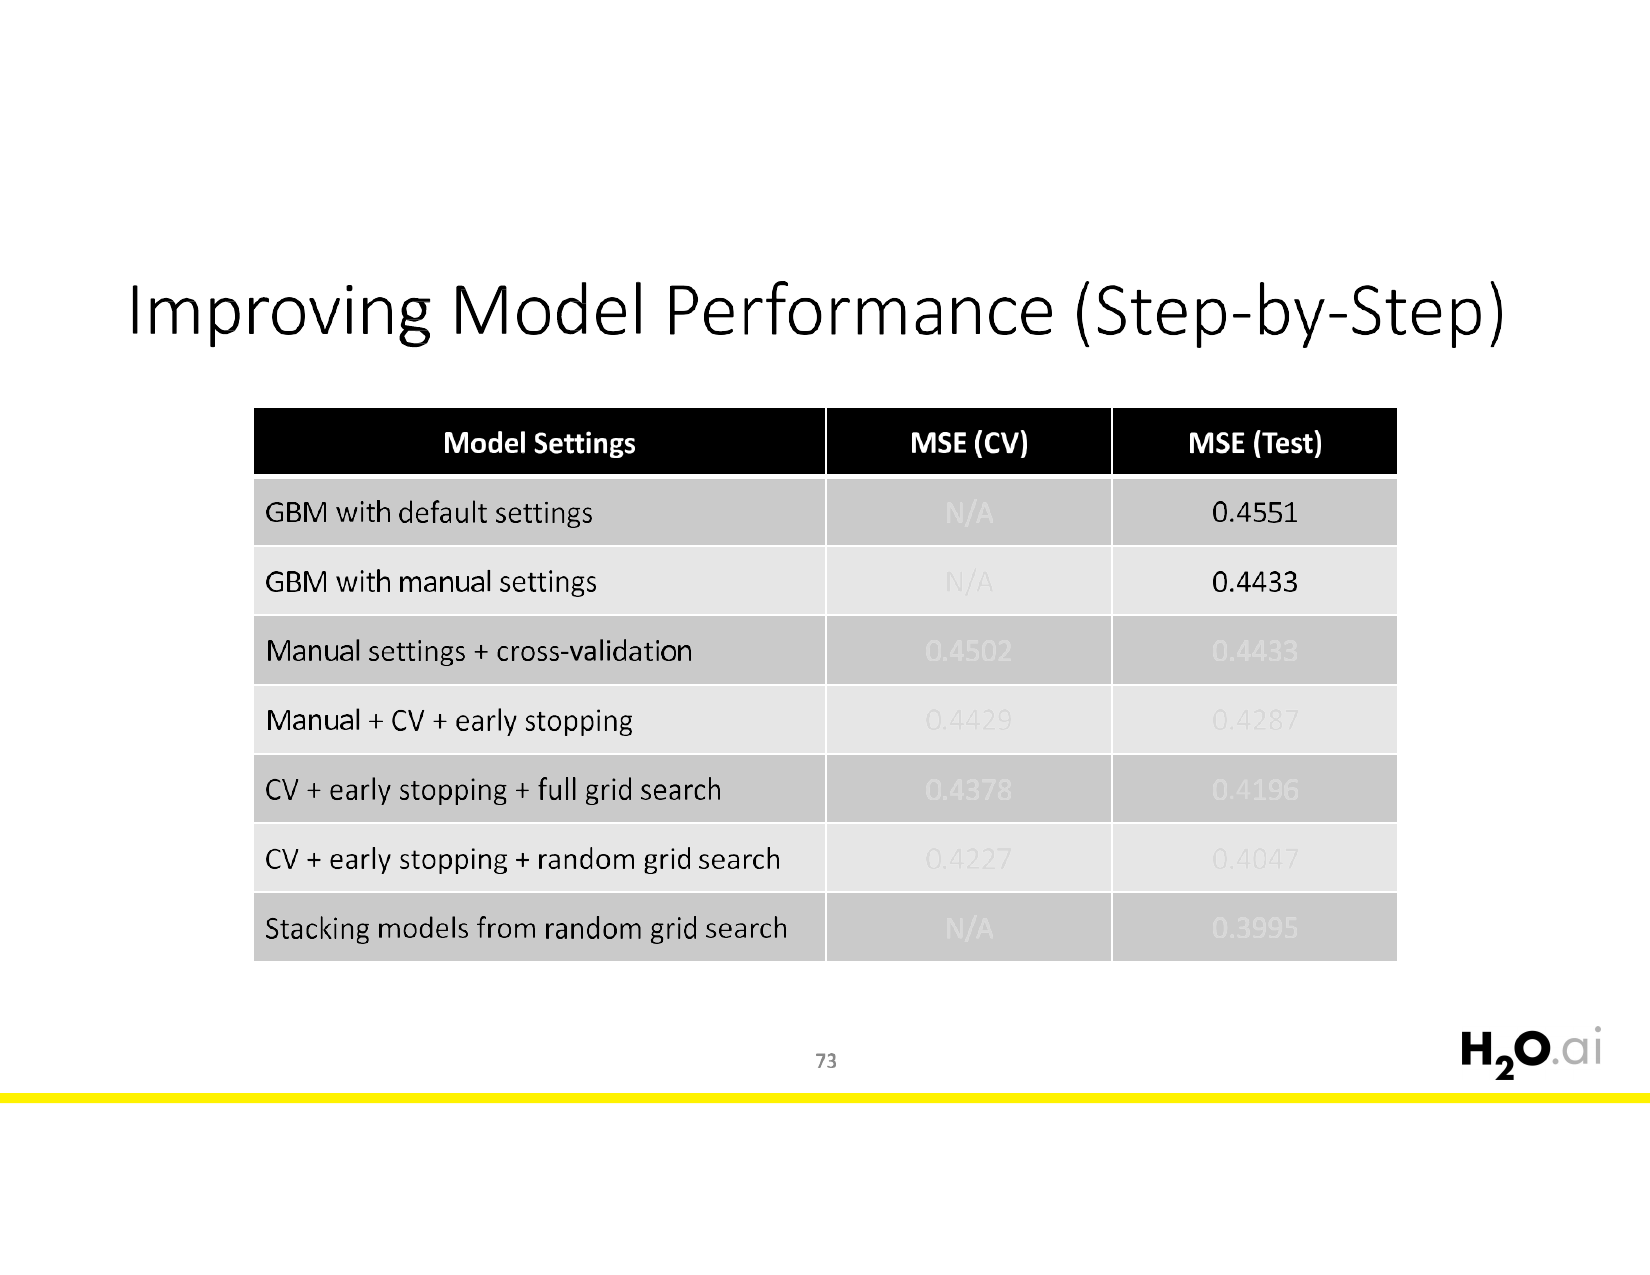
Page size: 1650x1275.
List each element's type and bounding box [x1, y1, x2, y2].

text_box [251, 406, 1400, 963]
text_box [456, 285, 507, 334]
text_box [249, 284, 353, 335]
picture [363, 297, 392, 334]
text_box [210, 297, 240, 348]
picture [516, 297, 550, 335]
text_box [989, 297, 1052, 335]
text_box [150, 297, 199, 334]
picture [1077, 280, 1502, 348]
picture [815, 1053, 836, 1068]
text_box [0, 1093, 1650, 1104]
picture [1462, 1026, 1601, 1080]
text_box [636, 281, 641, 334]
picture [596, 297, 627, 335]
picture [952, 297, 980, 334]
text_box [132, 285, 138, 334]
text_box [399, 297, 431, 348]
text_box [557, 282, 587, 335]
picture [670, 281, 941, 335]
